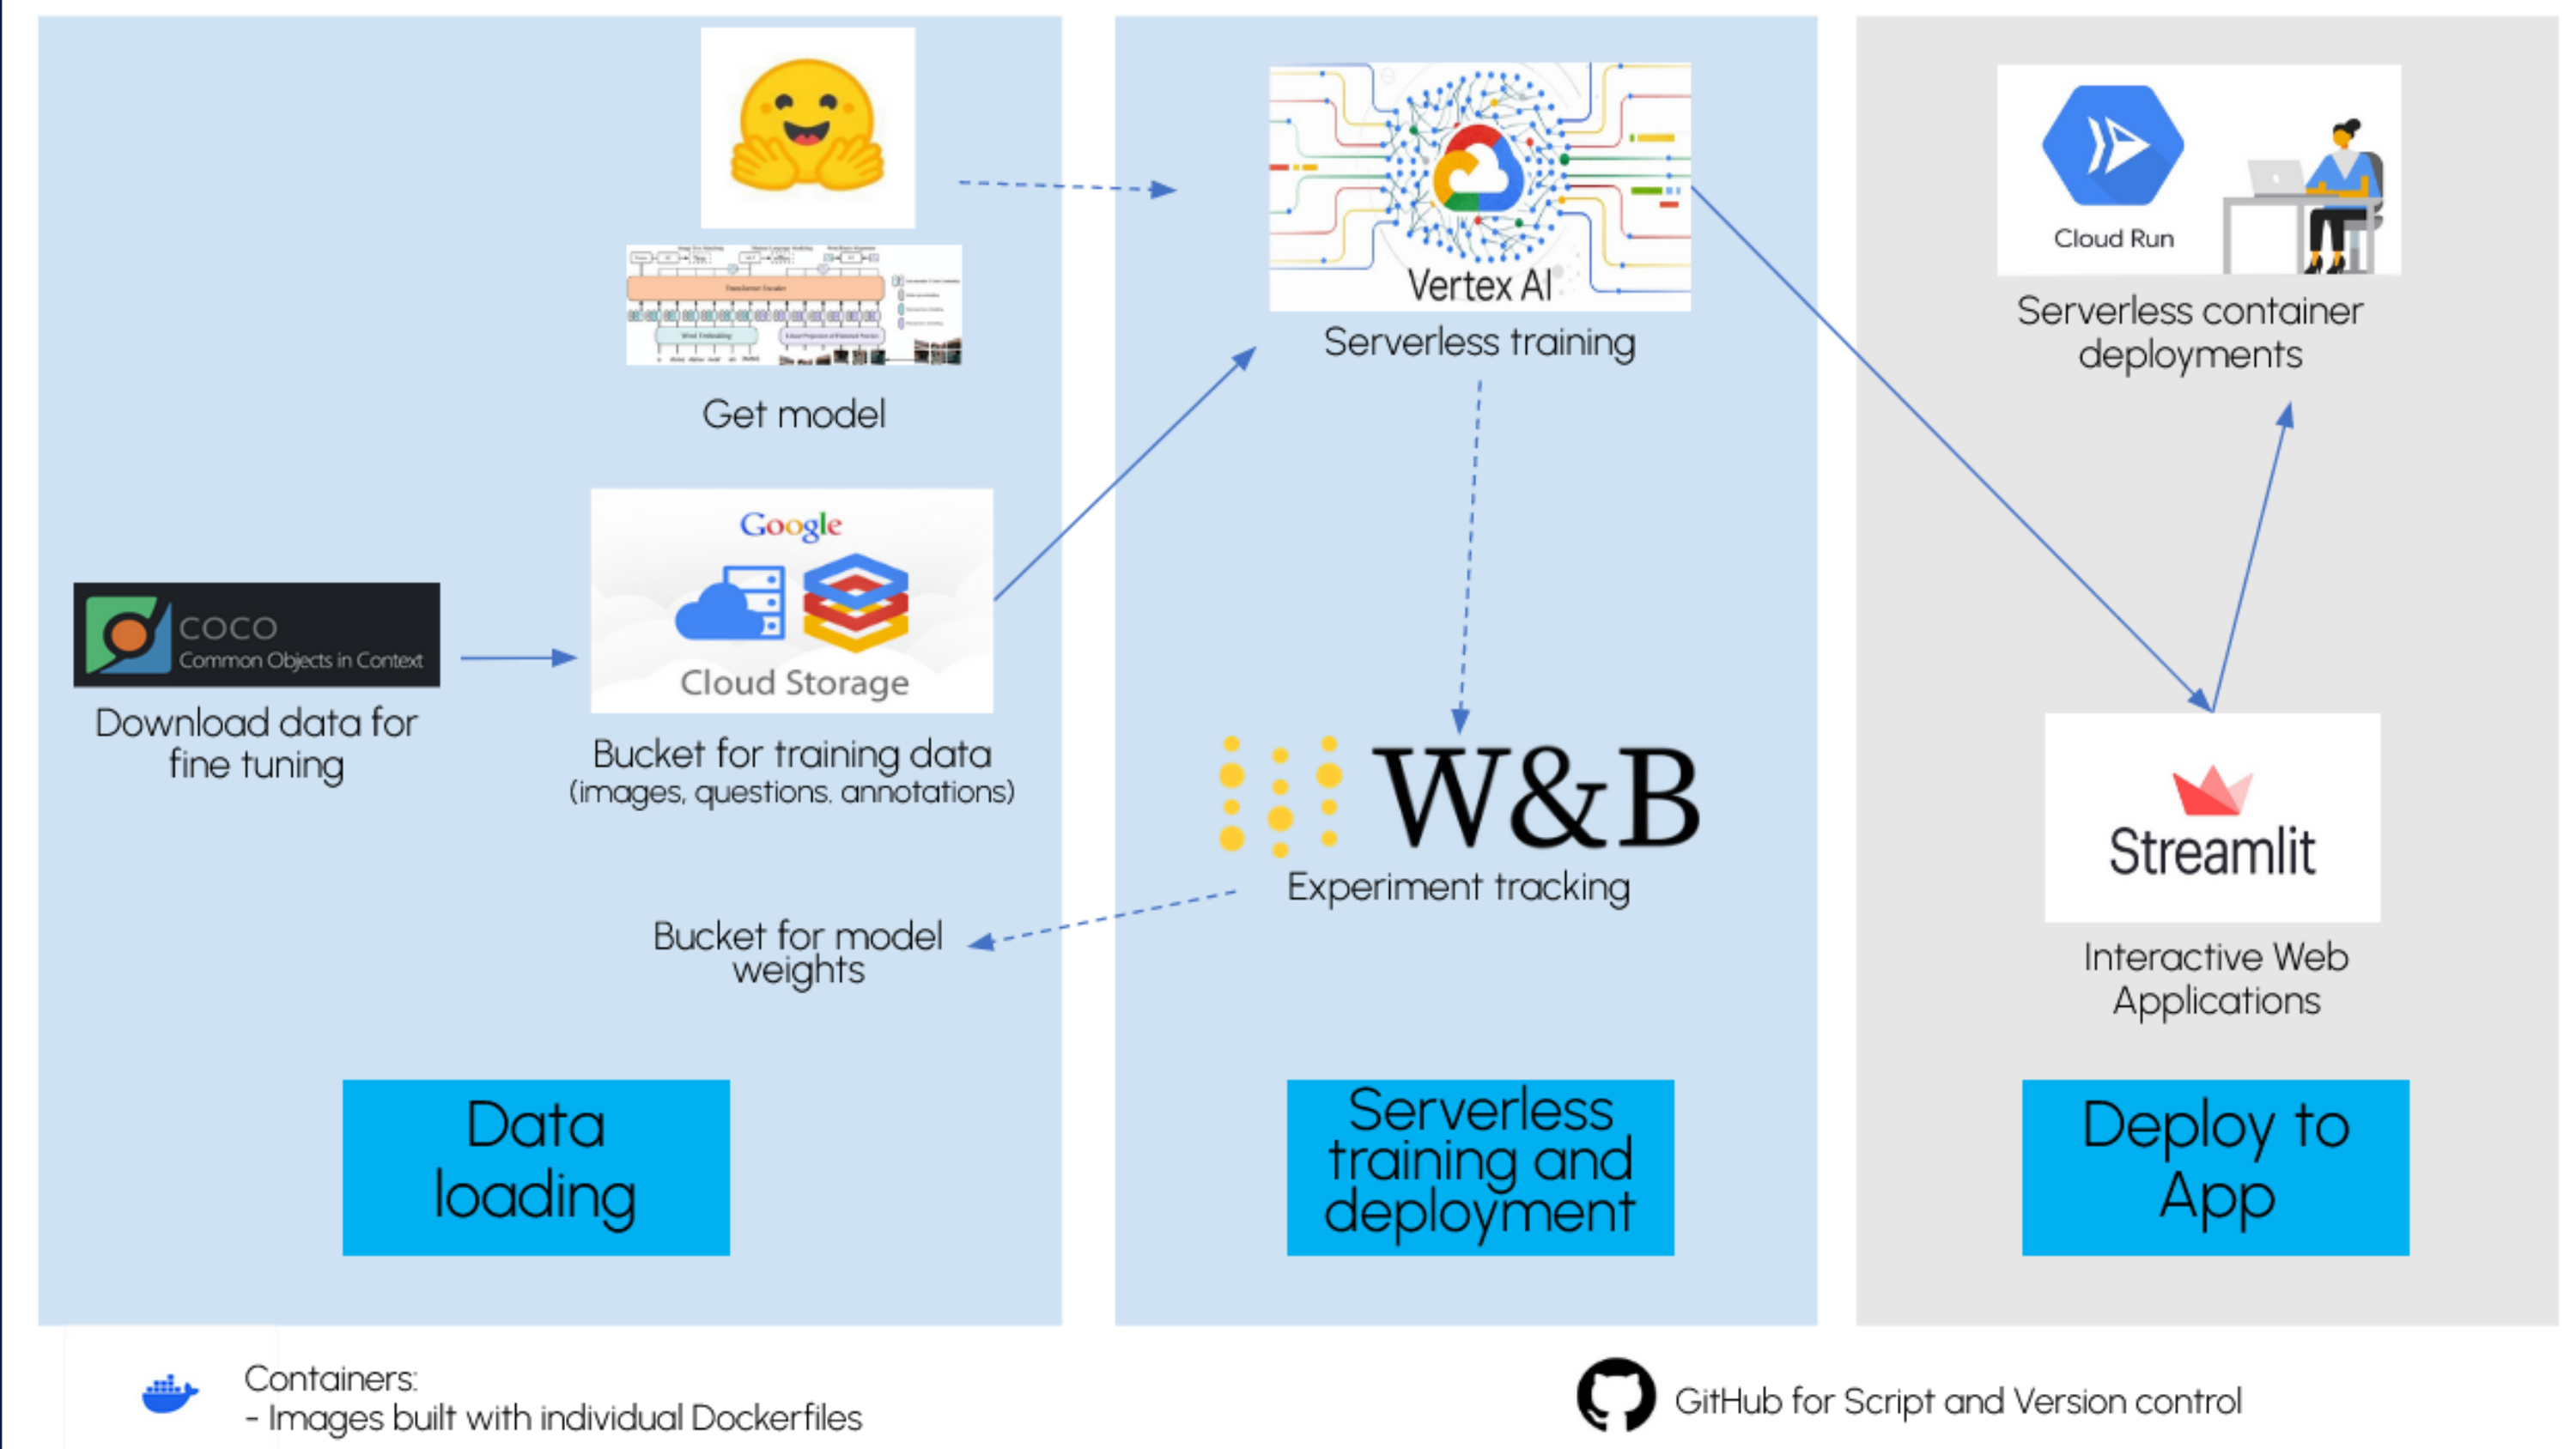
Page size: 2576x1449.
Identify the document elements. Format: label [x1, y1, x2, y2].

text_box [2, 0, 2576, 1449]
